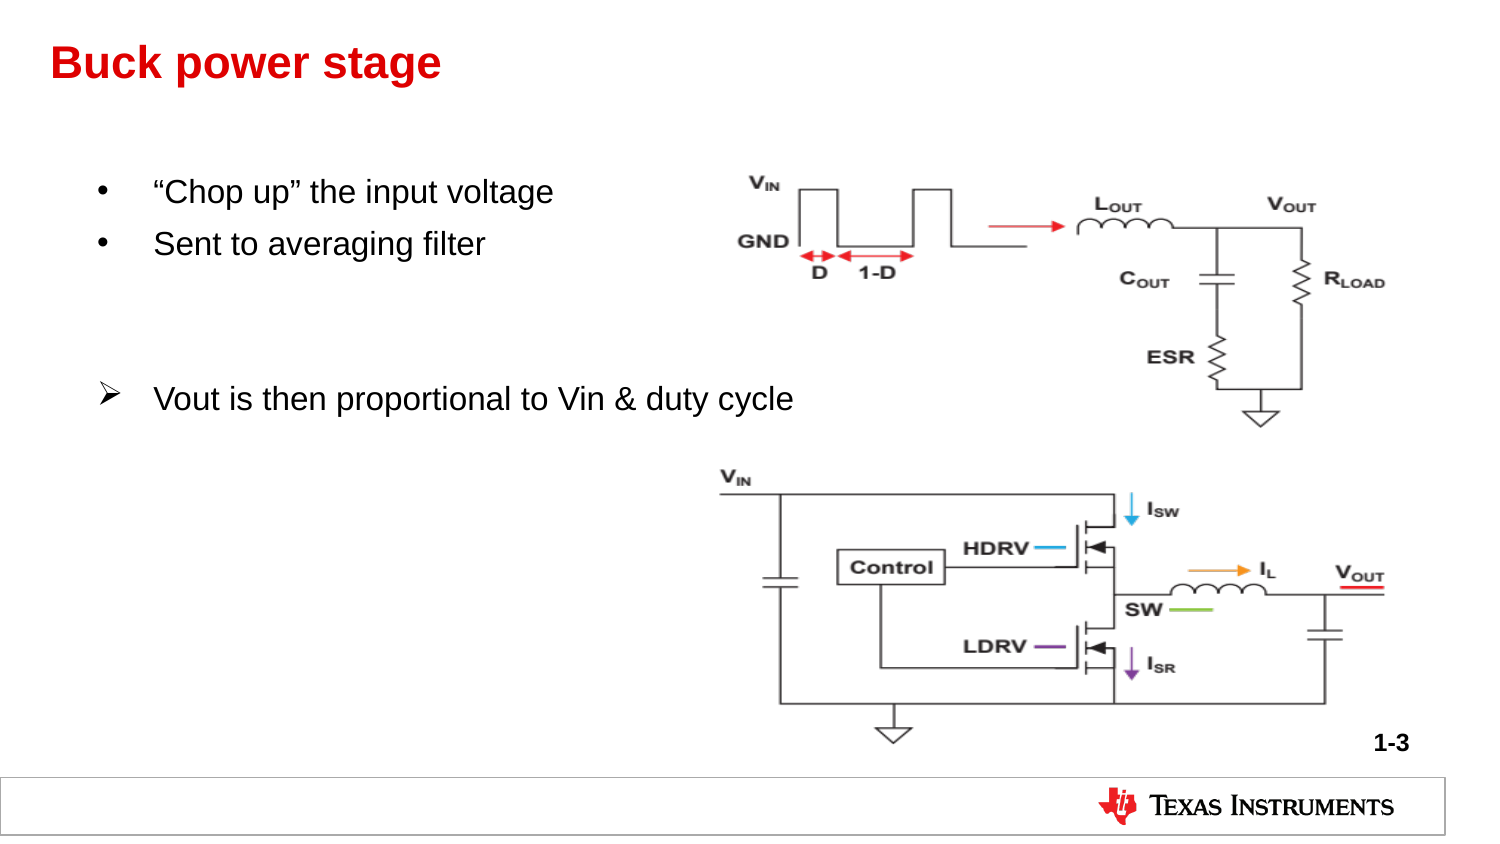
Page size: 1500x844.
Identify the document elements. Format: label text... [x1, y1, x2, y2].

text_box 1-3 [1291, 718, 1425, 764]
title Buck power stage [39, 13, 1428, 115]
picture [712, 160, 1413, 754]
text_box “Chop up” the input voltage Sent to averaging filter Vout is then proportional to Vin & duty cycle [82, 150, 1423, 425]
